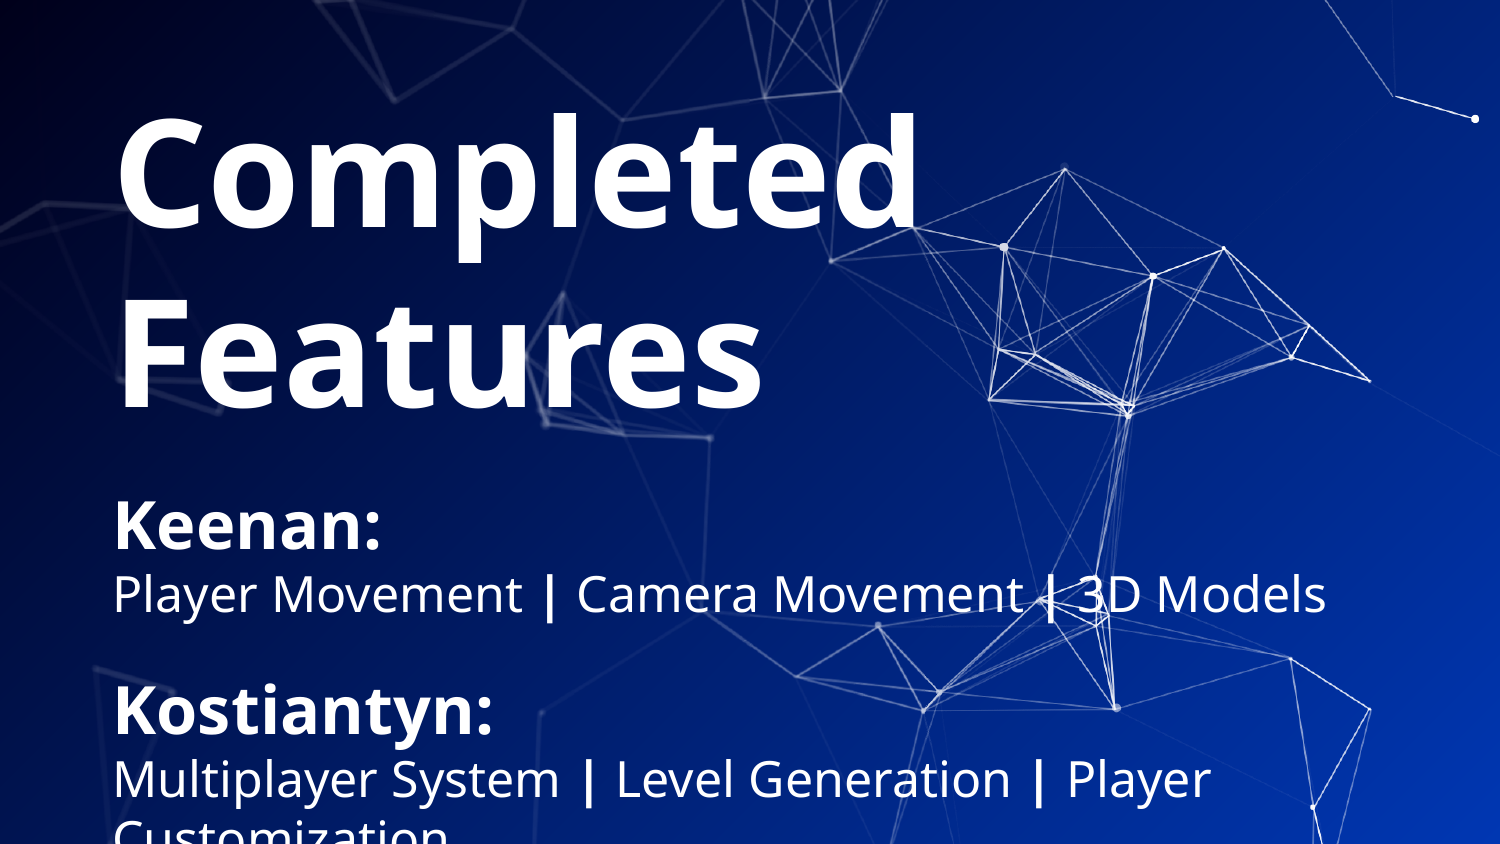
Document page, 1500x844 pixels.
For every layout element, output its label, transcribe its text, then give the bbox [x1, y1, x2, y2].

title Completed Features [112, 64, 1064, 438]
subtitle Keenan: Player Movement | Camera Movement | 3D Models Kostiantyn: Multiplayer System | Level Generation | Player Customization [112, 442, 1452, 816]
picture [0, 0, 1500, 844]
